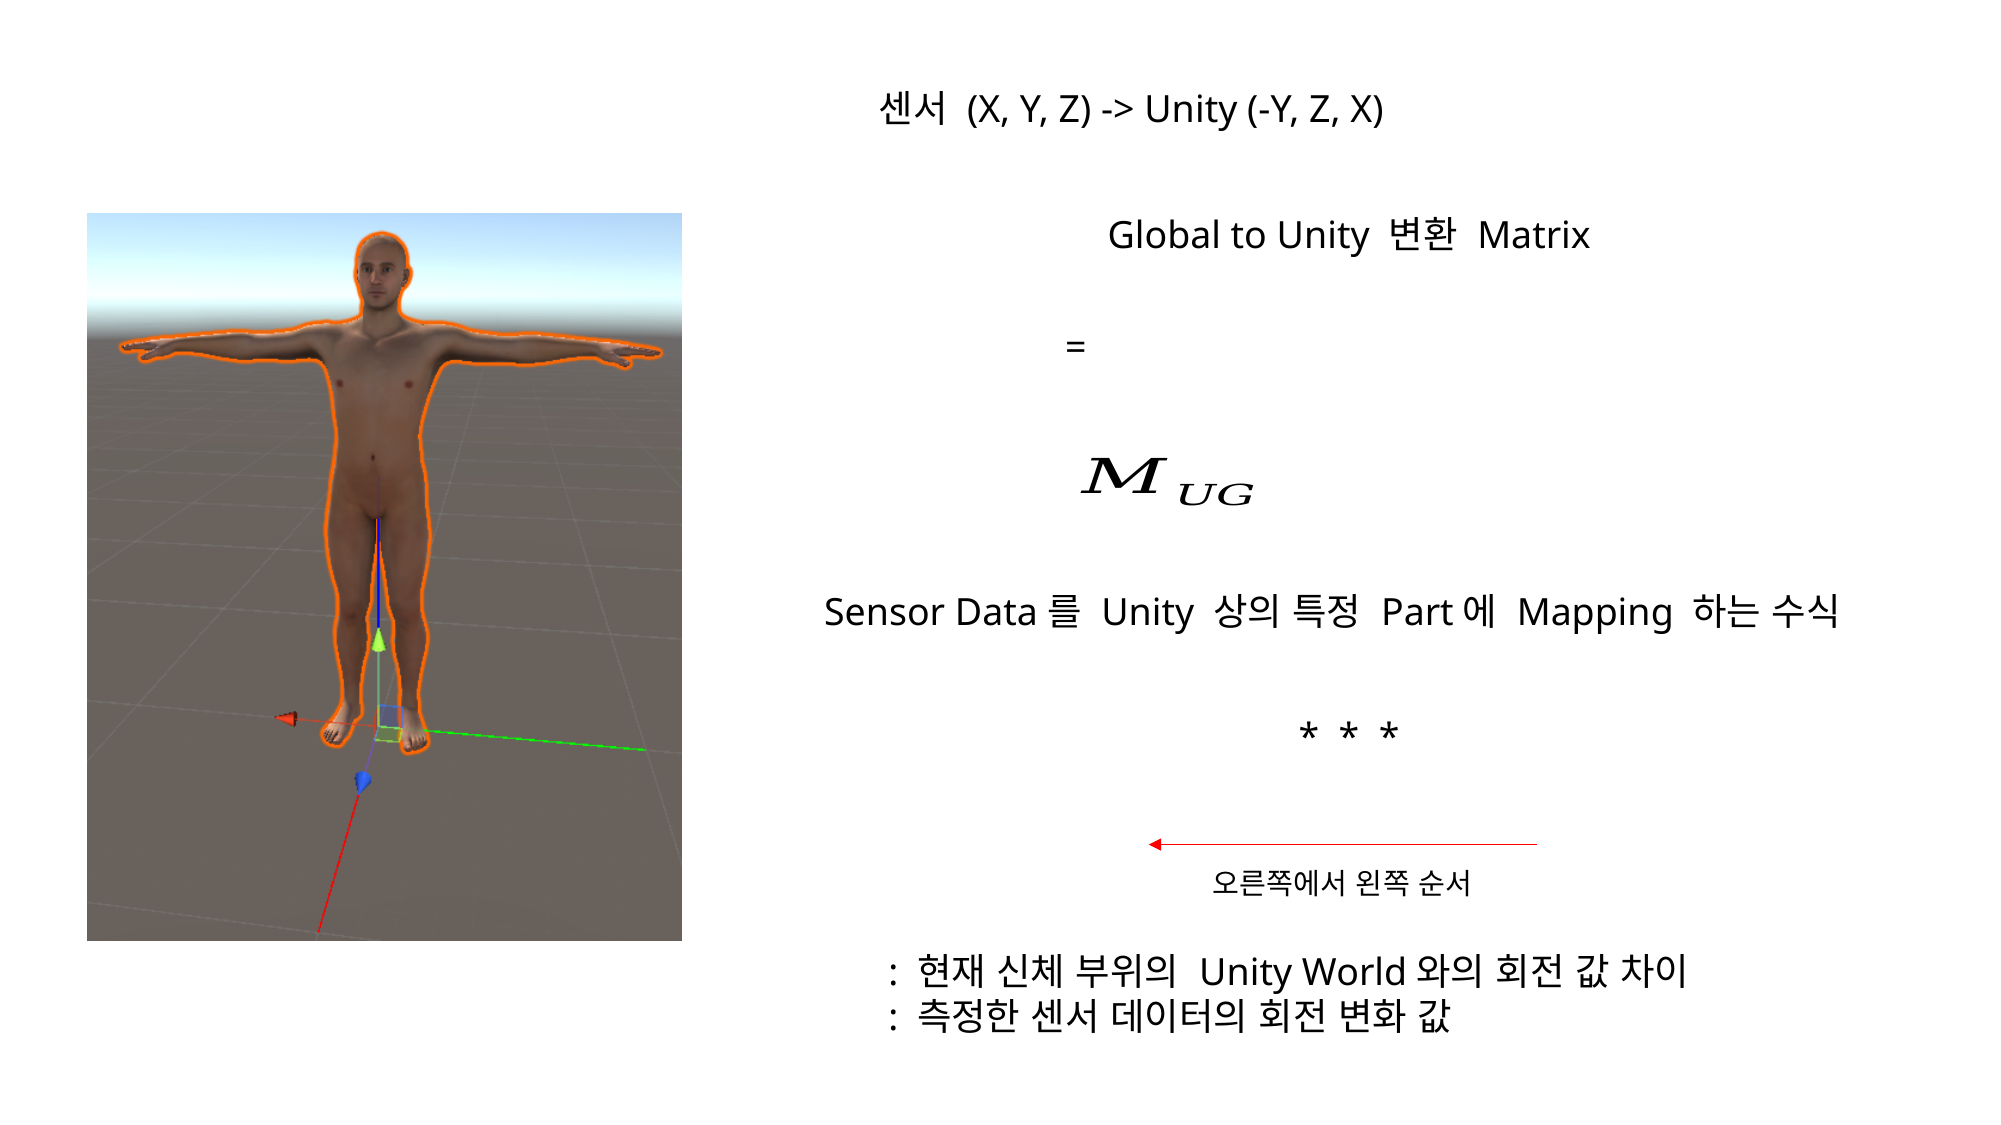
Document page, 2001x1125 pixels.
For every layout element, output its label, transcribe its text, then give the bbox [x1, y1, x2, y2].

text_box Global to Unity 변환 Matrix [1040, 203, 1658, 264]
text_box 센서 (X, Y, Z) -> Unity (-Y, Z, X) [863, 77, 1428, 138]
text_box Sensor Data를 Unity 상의 특정 Part에 Mapping 하는 수식 [794, 580, 1871, 641]
picture [87, 213, 682, 941]
text_box 오른쪽에서 왼쪽 순서 [1140, 858, 1545, 908]
